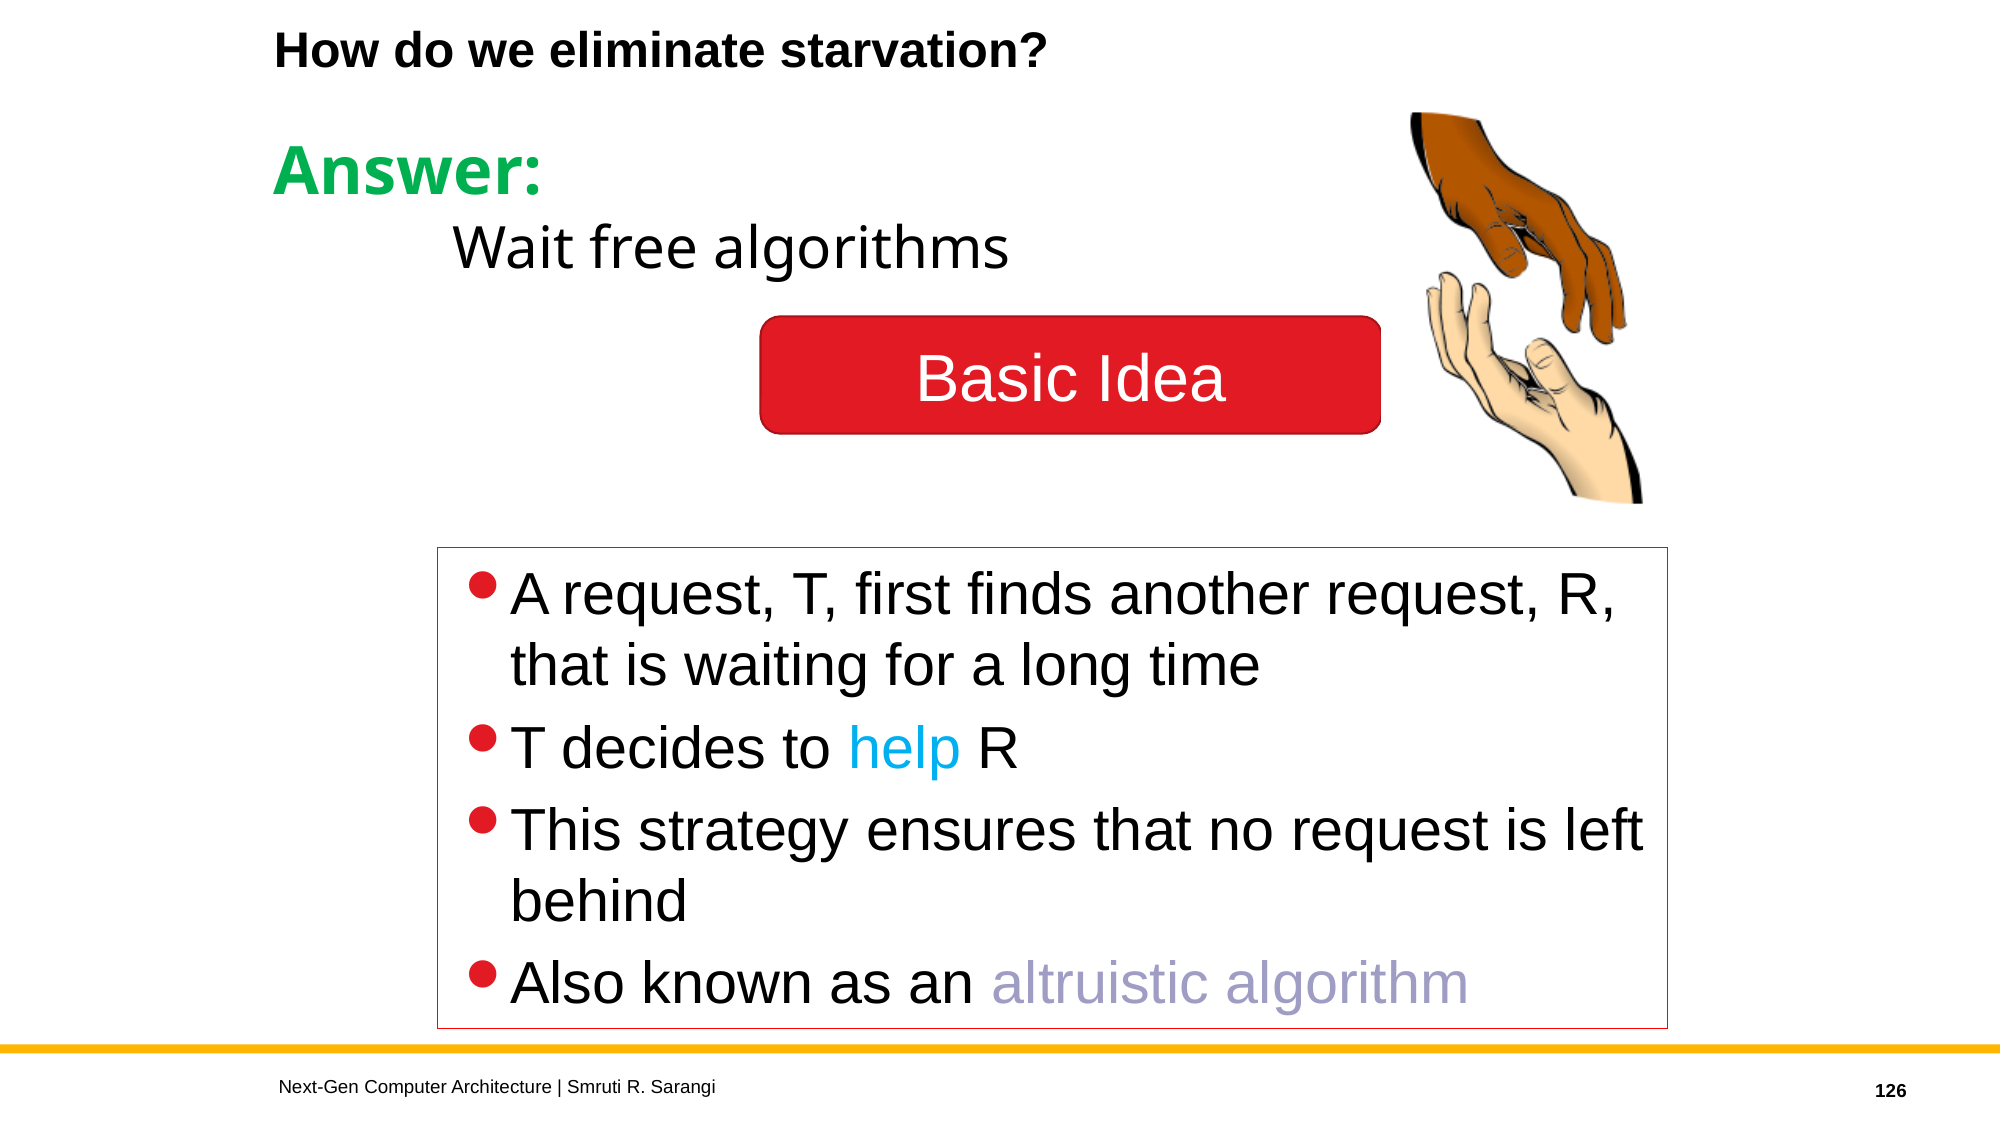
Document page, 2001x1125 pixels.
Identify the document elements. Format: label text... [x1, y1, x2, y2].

title How do we eliminate starvation? [258, 16, 1489, 89]
slide_number 126 [1711, 1071, 1922, 1109]
text_box Basic Idea [759, 315, 1381, 435]
picture [1381, 97, 1676, 515]
list Wait free algorithms [437, 202, 1381, 340]
text_box A request, T, first finds another request, R, that is waiting for a long time T decides to help R This strategy ensures that no request is left behind Also known as an altruistic algorithm [437, 547, 1668, 1029]
text_box Answer: [258, 120, 602, 216]
footer Next-Gen Computer Architecture | Smruti R. Sarangi [263, 1067, 1464, 1105]
